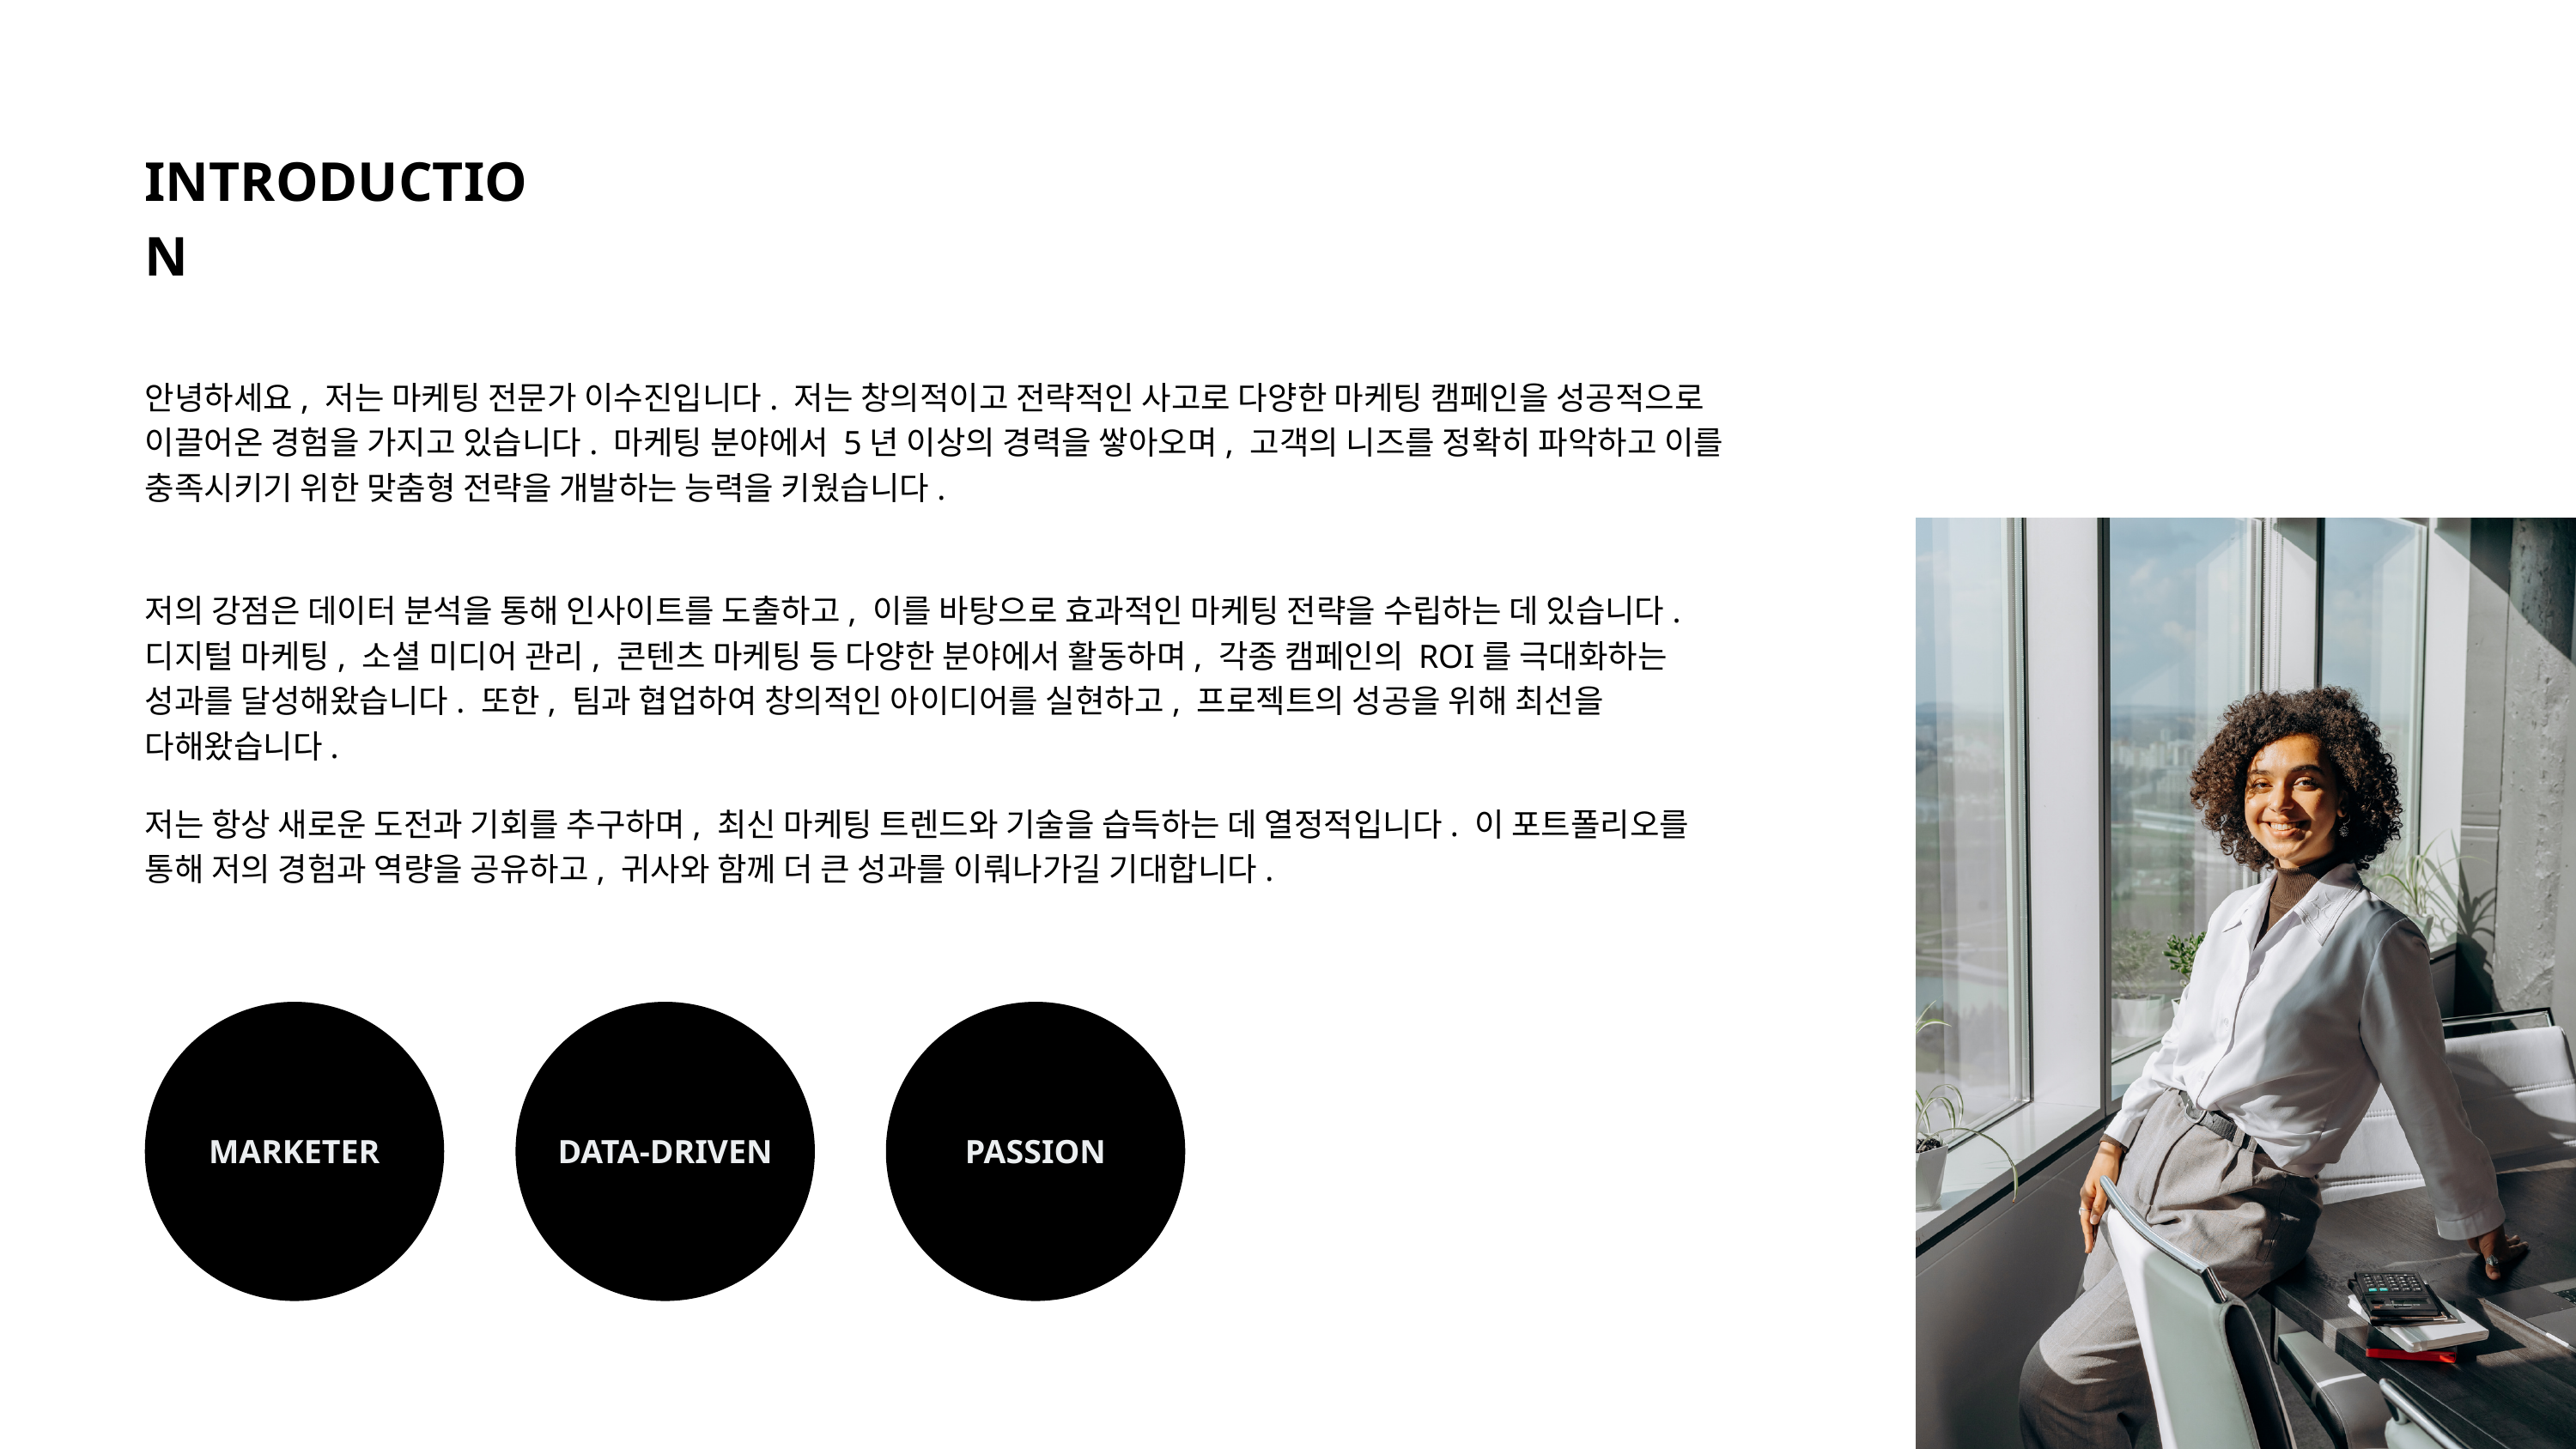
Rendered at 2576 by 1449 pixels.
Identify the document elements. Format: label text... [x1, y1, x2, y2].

text_box 안녕하세요, 저는 마케팅 전문가 이수진입니다. 저는 창의적이고 전략적인 사고로 다양한 마케팅 캠페인을 성공적으로 이끌어온 경험을 가지고 있습니다. 마케팅 분야에서 5년 이상의 경력을 쌓아오며, 고객의 니즈를 정확히 파악하고 이를 충족시키기 위한 맞춤형 전략을 개발하는 능력을 키웠습니다. [144, 370, 1726, 506]
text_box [885, 1001, 1186, 1301]
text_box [515, 1001, 816, 1301]
text_box 저는 항상 새로운 도전과 기회를 추구하며, 최신 마케팅 트렌드와 기술을 습득하는 데 열정적입니다. 이 포트폴리오를 통해 저의 경험과 역량을 공유하고, 귀사와 함께 더 큰 성과를 이뤄나가길 기대합니다. [144, 797, 1726, 888]
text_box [1915, 517, 2576, 1449]
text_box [144, 1001, 445, 1301]
text_box INTRODUCTION [144, 136, 563, 288]
text_box 저의 강점은 데이터 분석을 통해 인사이트를 도출하고, 이를 바탕으로 효과적인 마케팅 전략을 수립하는 데 있습니다. 디지털 마케팅, 소셜 미디어 관리, 콘텐츠 마케팅 등 다양한 분야에서 활동하며, 각종 캠페인의 ROI를 극대화하는 성과를 달성해왔습니다. 또한, 팀과 협업하여 창의적인 아이디어를 실현하고, 프로젝트의 성공을 위해 최선을 다해왔습니다. [144, 584, 1726, 765]
